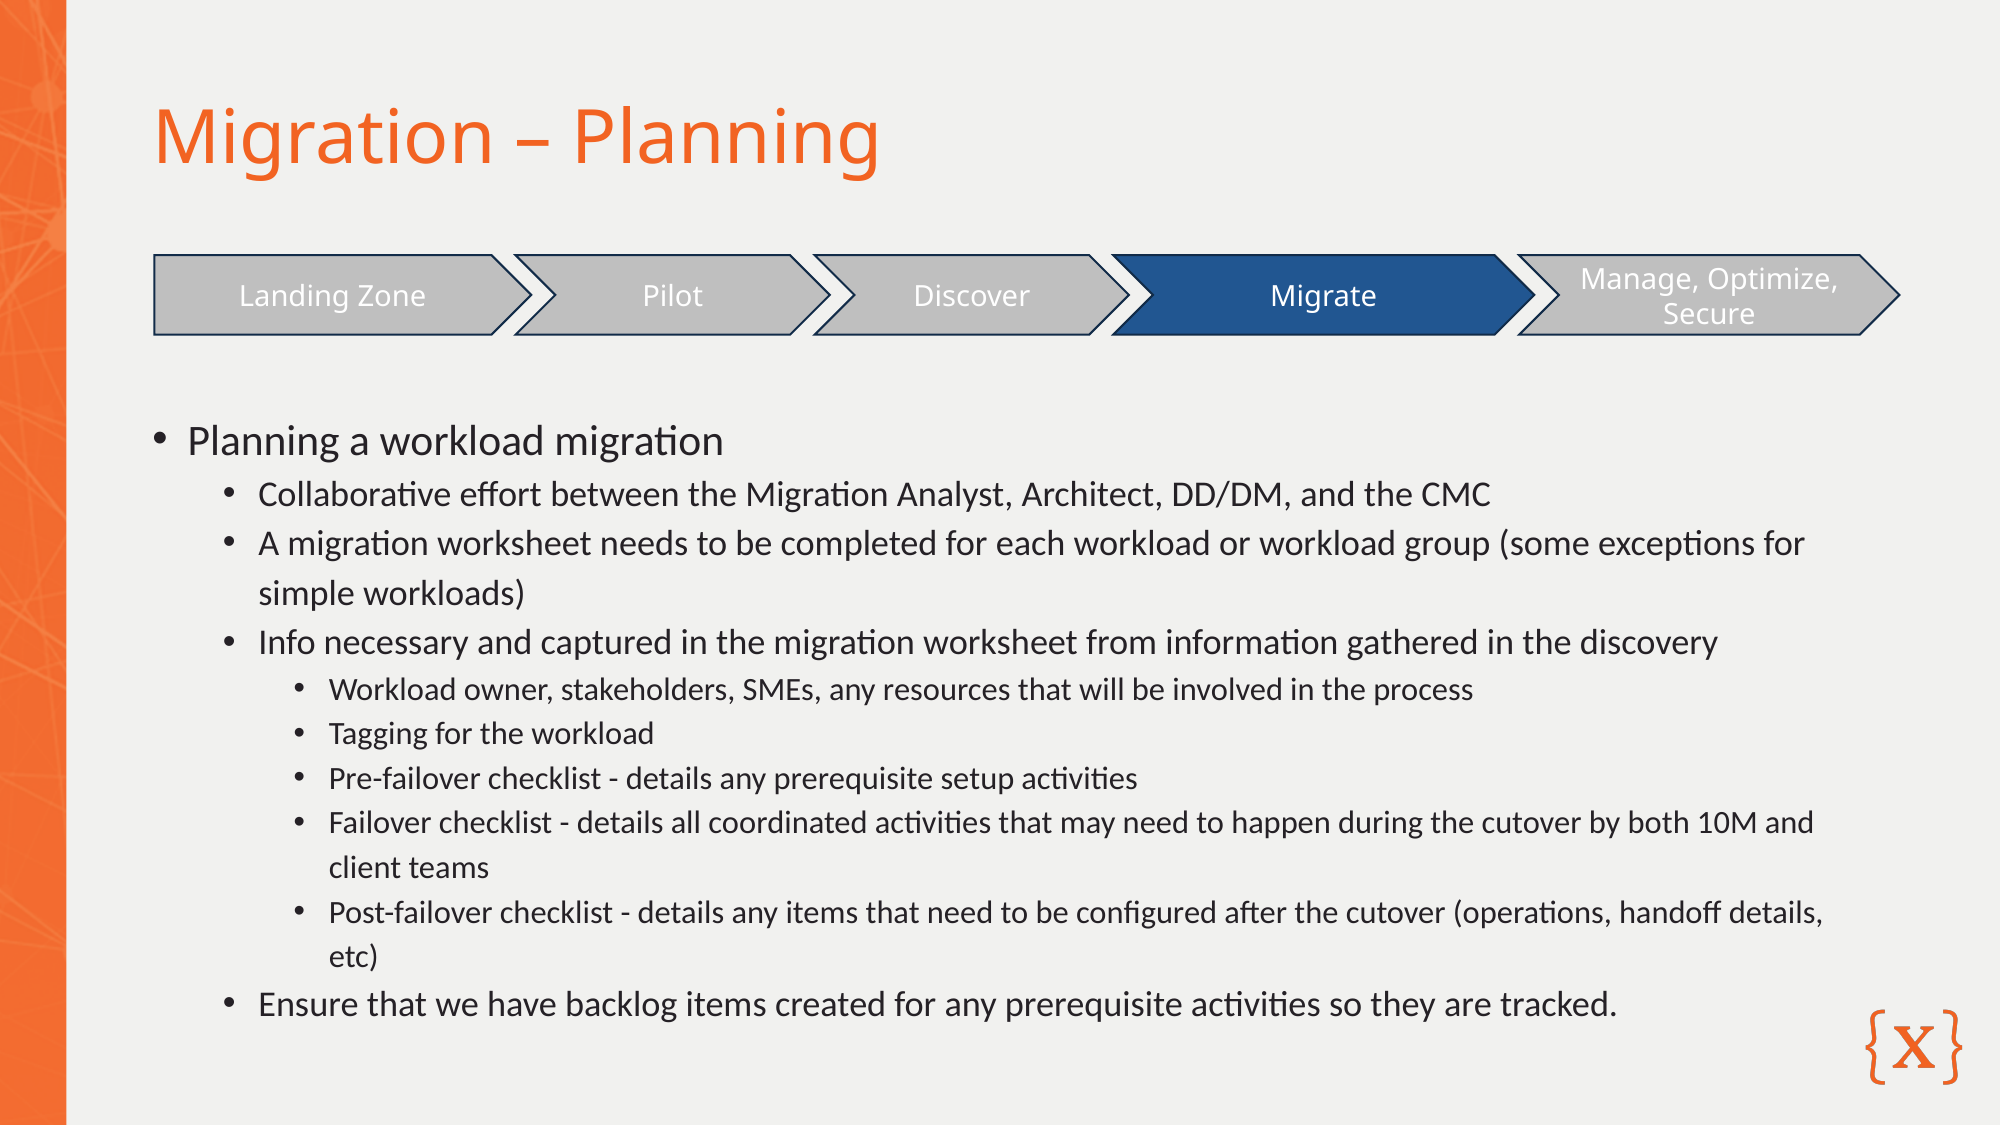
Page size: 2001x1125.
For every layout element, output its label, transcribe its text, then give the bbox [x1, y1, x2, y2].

text_box Pilot [513, 254, 832, 336]
list Planning a workload migration Collaborative effort between the Migration Analyst, Architect, DD/DM, and the CMC A migration worksheet needs to be completed for each workload or workload group (some exceptions for simple workloads) Info necessary and captured in the migration worksheet from information gathered in the discovery Workload owner, stakeholders, SMEs, any resources that will be involved in the process Tagging for the workload Pre-failover checklist - details any prerequisite setup activities Failover checklist - details all coordinated activities that may need to happen during the cutover by both 10M and client teams Post-failover checklist - details any items that need to be configured after the cutover (operations, handoff details, etc) Ensure that we have backlog items created for any prerequisite activities so they are tracked. [137, 396, 1863, 1032]
picture [1862, 1000, 1966, 1094]
title Migration – Planning [137, 59, 1863, 219]
text_box Discover [812, 254, 1131, 336]
picture [0, 0, 67, 1125]
text_box Migrate [1110, 254, 1536, 336]
text_box Manage, Optimize, Secure [1516, 254, 1901, 336]
text_box Landing Zone [153, 254, 533, 336]
